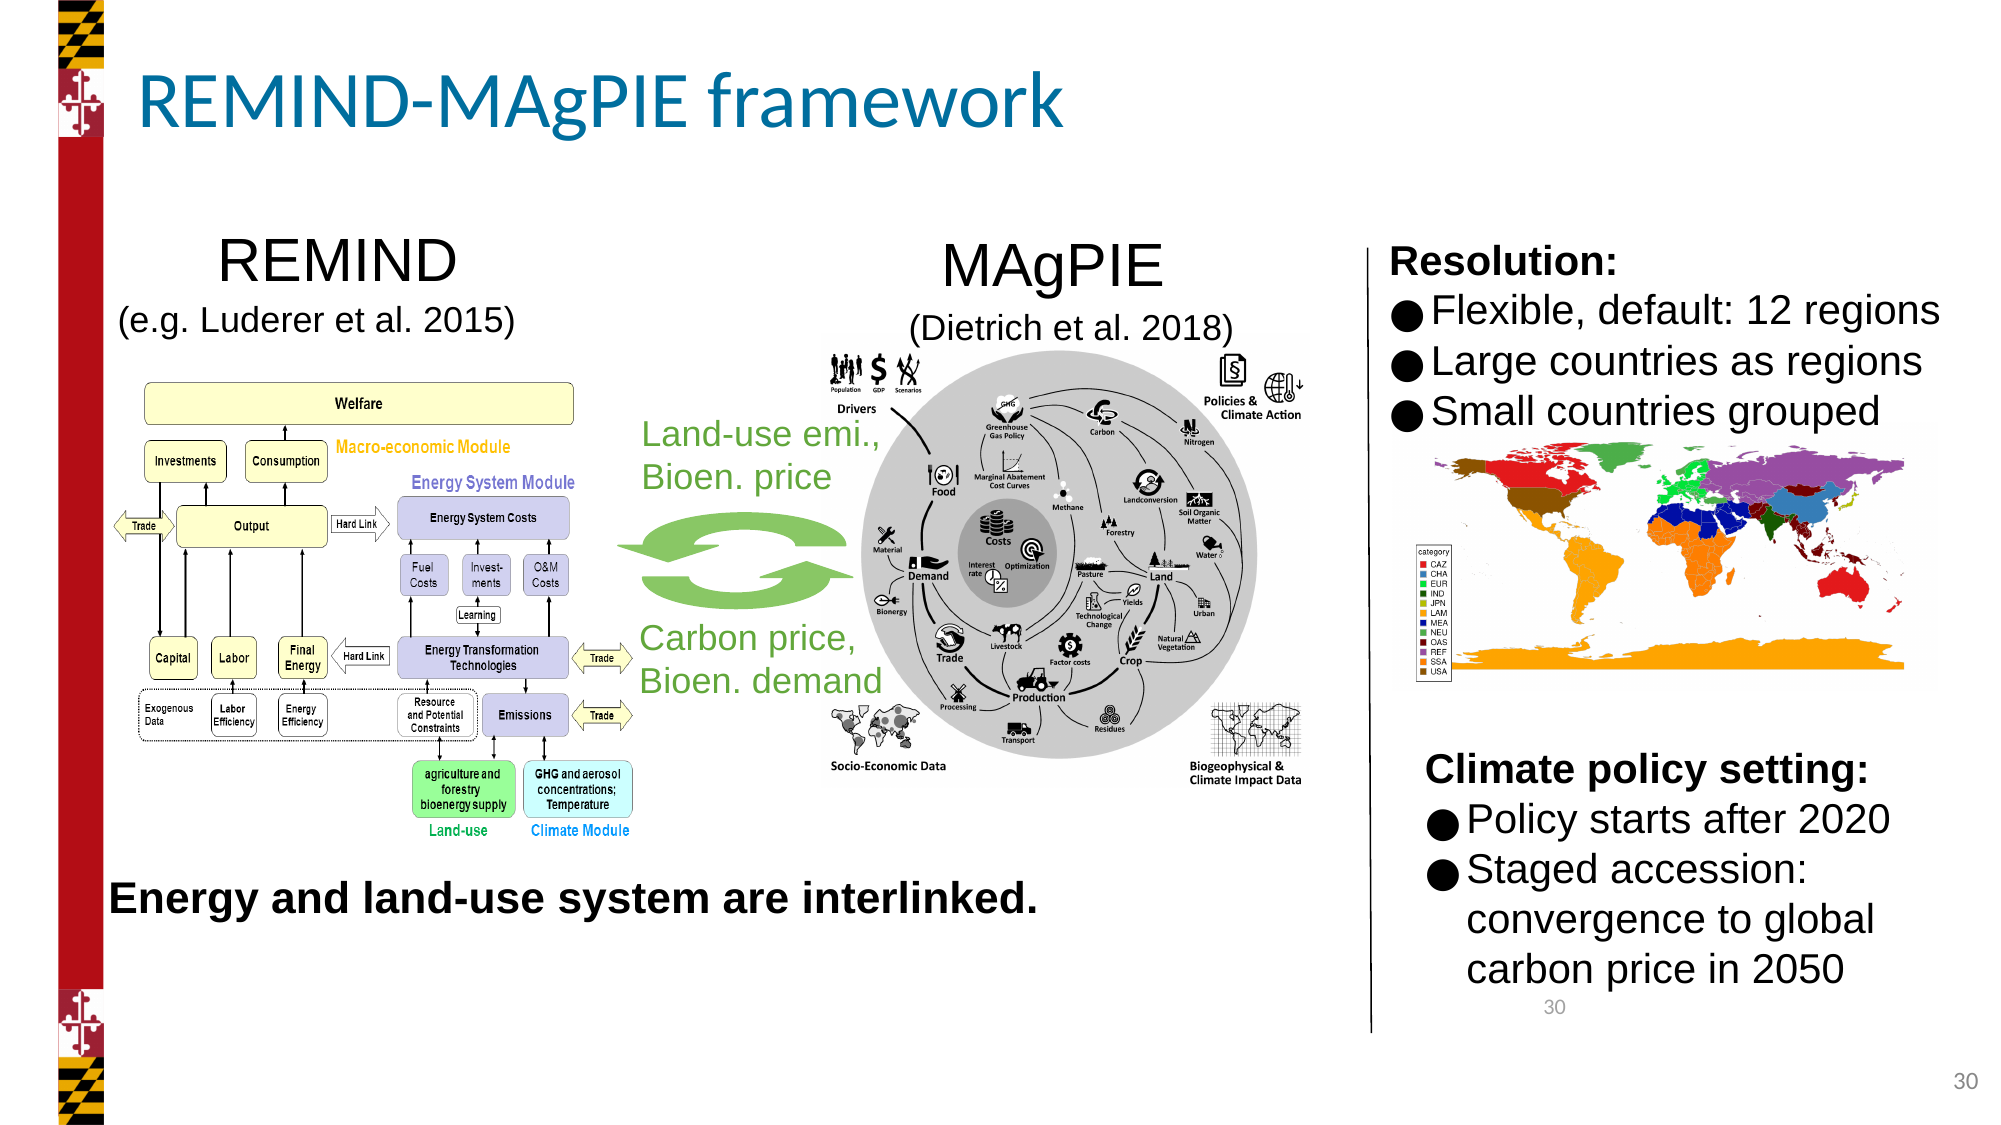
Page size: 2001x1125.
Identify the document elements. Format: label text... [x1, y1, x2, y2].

text_box [675, 601, 797, 605]
text_box REMIND-MAgPIE framework [137, 0, 1476, 211]
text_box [1367, 247, 1372, 1034]
text_box Energy and land-use system are interlinked. [90, 859, 1427, 1047]
picture [59, 1, 104, 137]
text_box MAgPIE [923, 216, 1325, 311]
picture [1392, 421, 1938, 691]
text_box Carbon price, Bioen. demand [621, 605, 1196, 859]
picture [107, 347, 638, 841]
picture [59, 990, 104, 1124]
text_box Resolution: Flexible, default: 12 regions Large countries as regions Small countries grouped [1371, 224, 1988, 598]
text_box (e.g. Luderer et al. 2015) [99, 287, 604, 447]
text_box Land-use emi., Bioen. price [642, 401, 816, 601]
text_box (Dietrich et al. 2018) [890, 295, 1362, 422]
text_box REMIND [199, 211, 735, 311]
text_box 29 [1470, 975, 1584, 1036]
picture [821, 332, 1310, 788]
text_box Climate policy setting: Policy starts after 2020 Staged accession: convergence to global carbon price in 2050 [1406, 733, 1964, 975]
